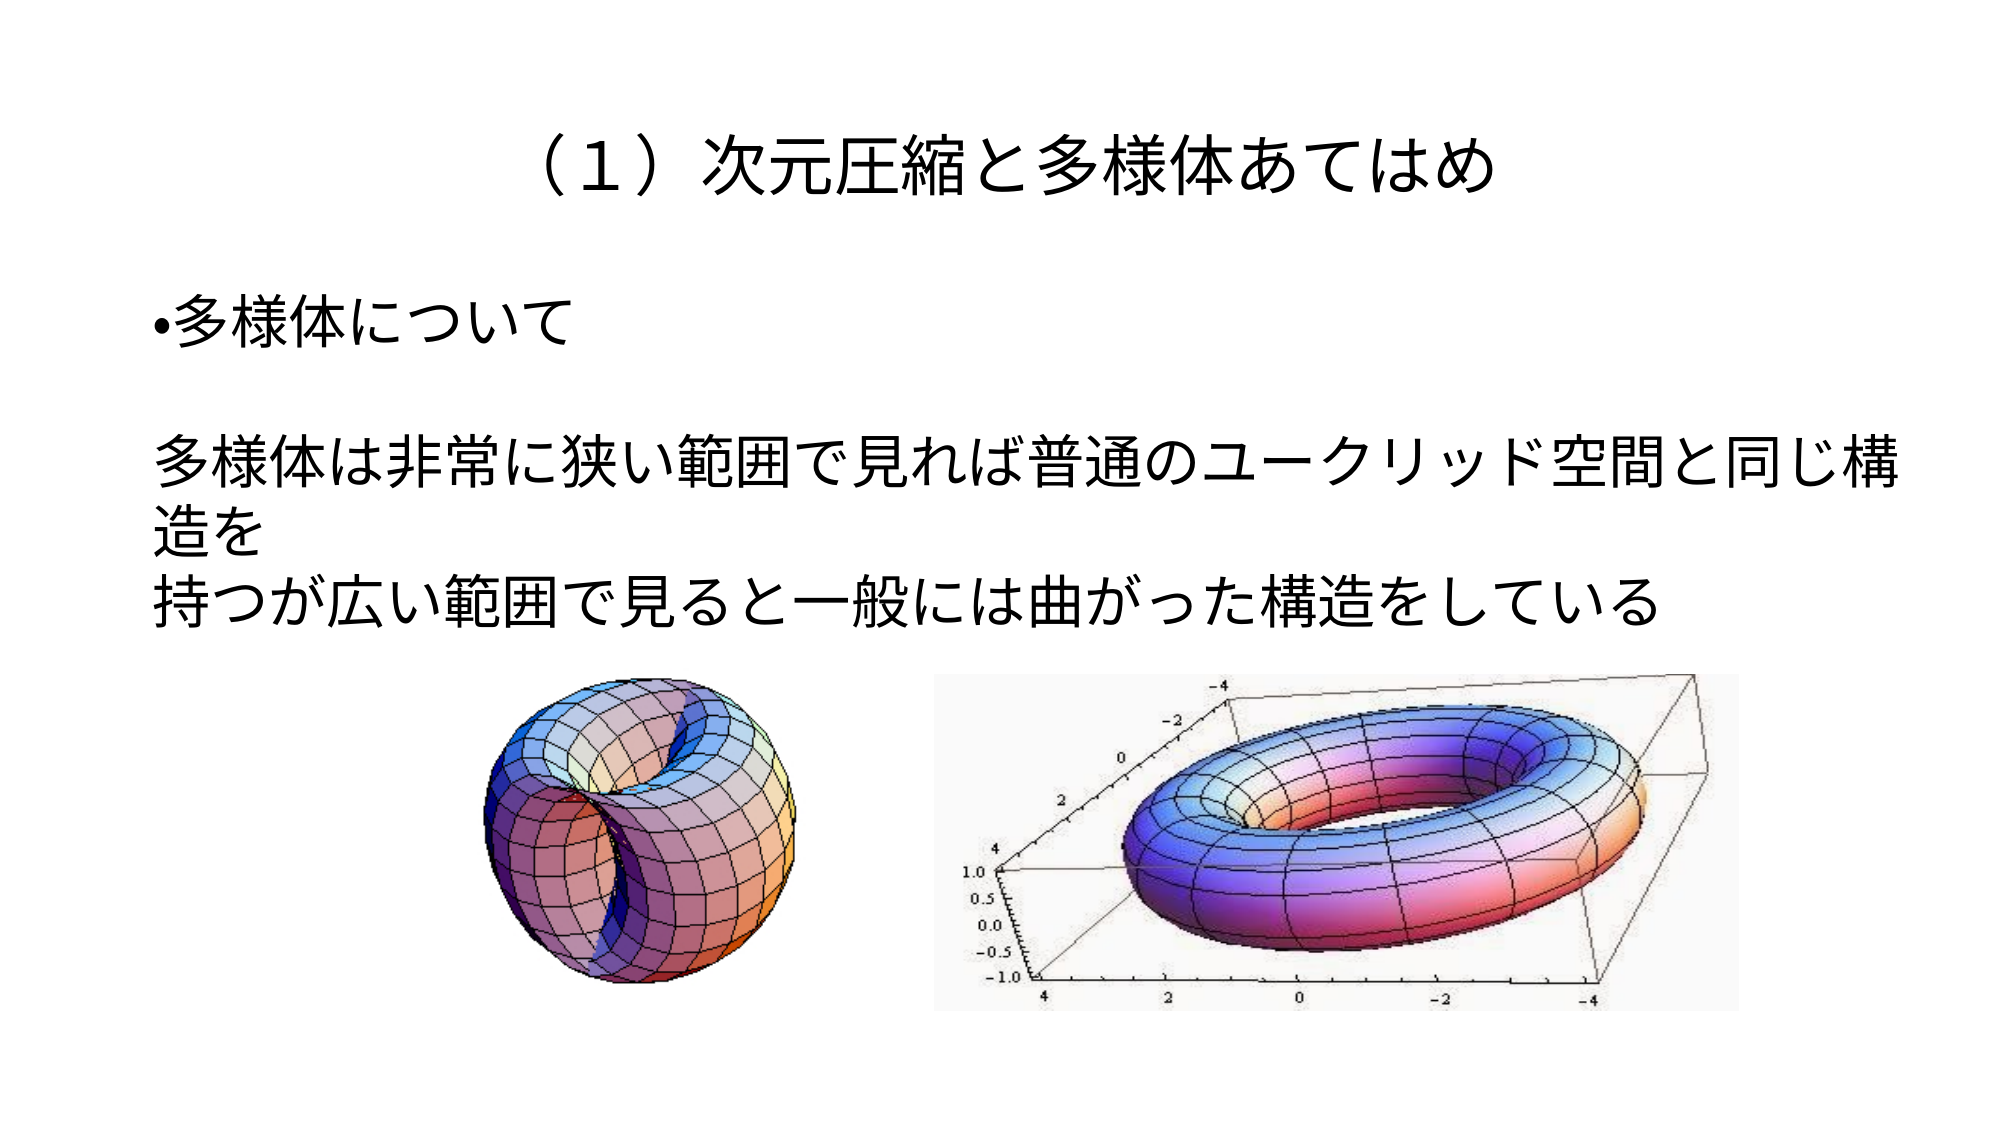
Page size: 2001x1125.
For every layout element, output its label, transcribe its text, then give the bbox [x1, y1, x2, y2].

picture [934, 674, 1739, 1011]
picture [417, 633, 854, 1052]
text_box ・多様体について 多様体は非常に狭い範囲で見れば普通のユークリッド空間と同じ構造を 持つが広い範囲で見ると一般には曲がった構造をしている [137, 277, 1940, 643]
title （１）次元圧縮と多様体あてはめ [137, 59, 1863, 277]
